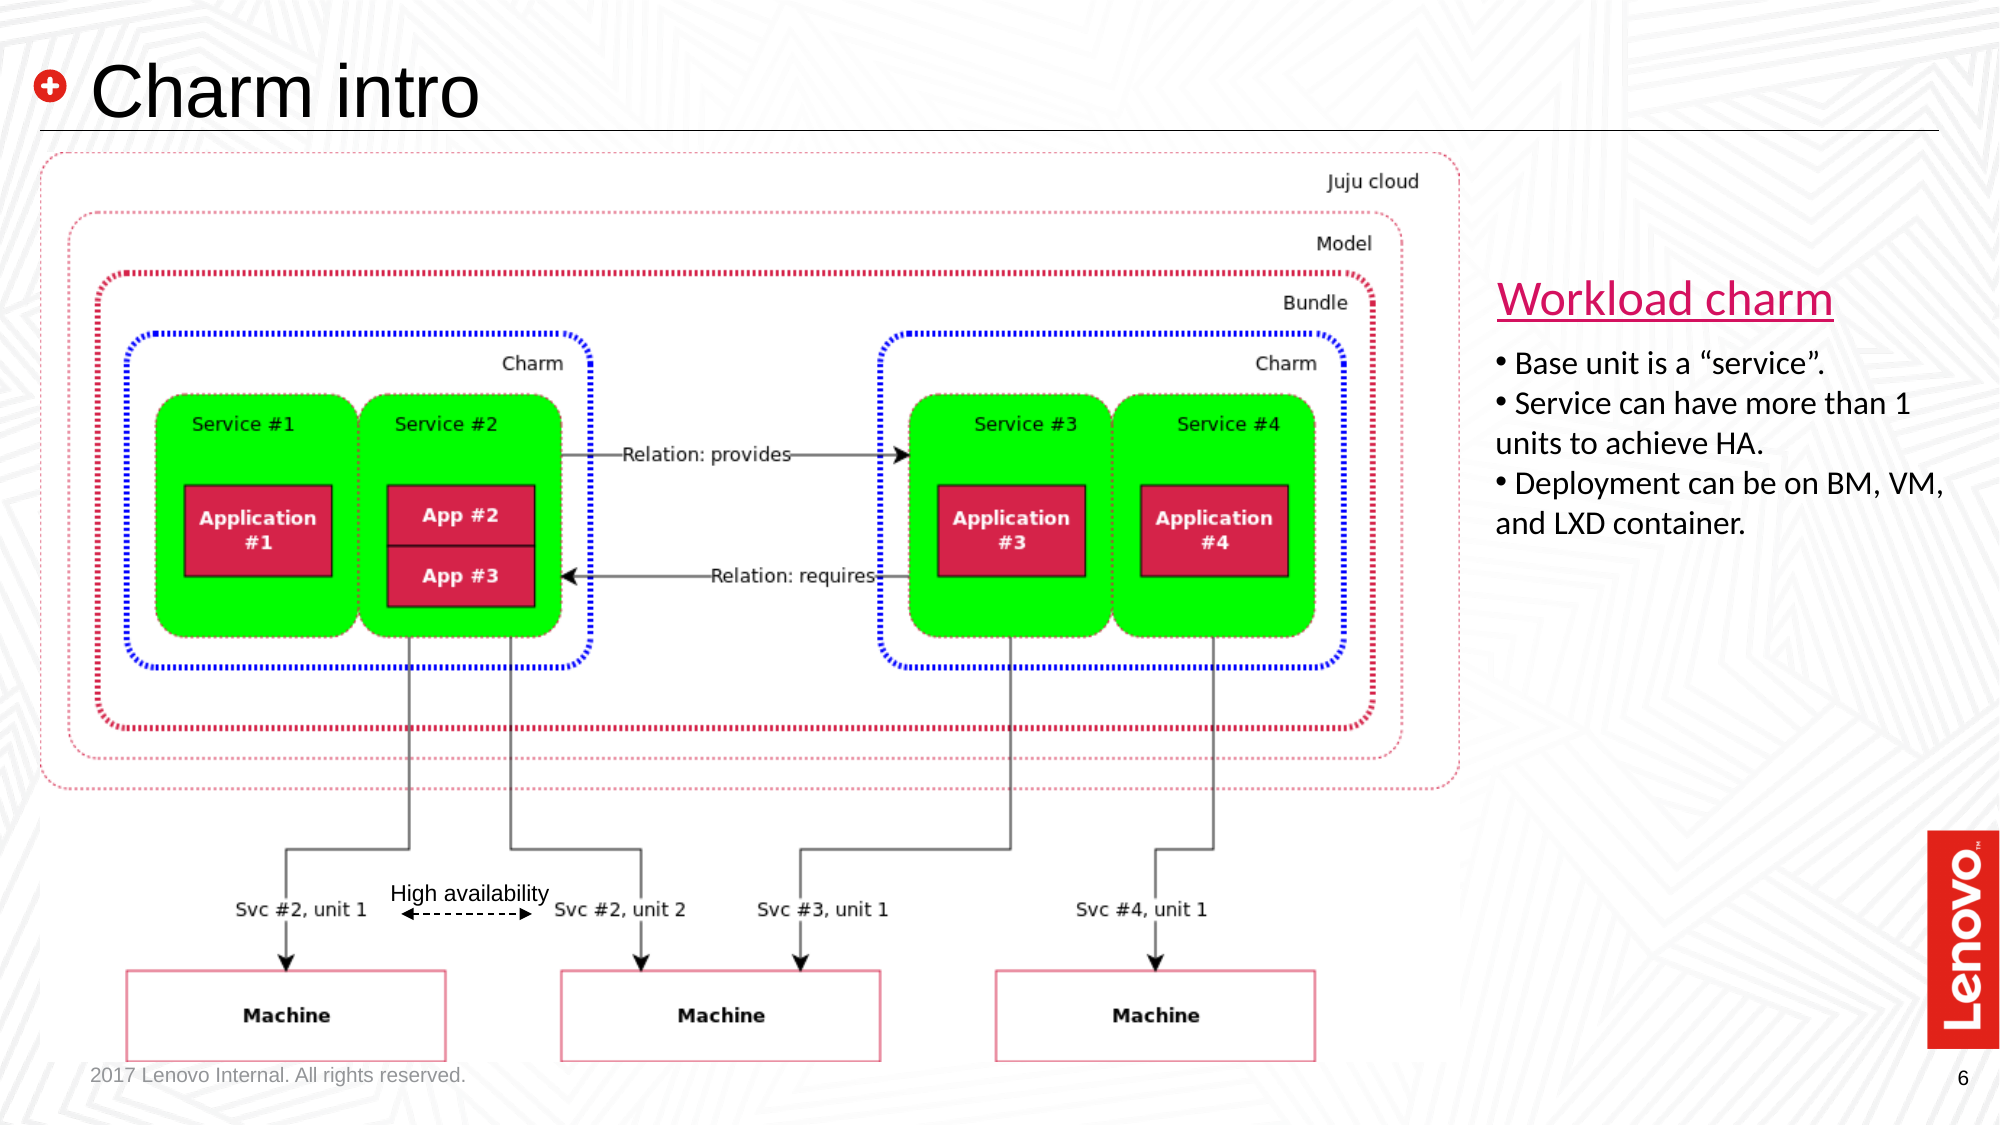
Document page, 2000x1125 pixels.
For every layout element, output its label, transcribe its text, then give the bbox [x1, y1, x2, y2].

title Charm intro [90, 45, 1907, 129]
footer 2017 Lenovo Internal. All rights reserved. [90, 1070, 486, 1088]
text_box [1480, 257, 1961, 552]
picture [0, 0, 2000, 1125]
